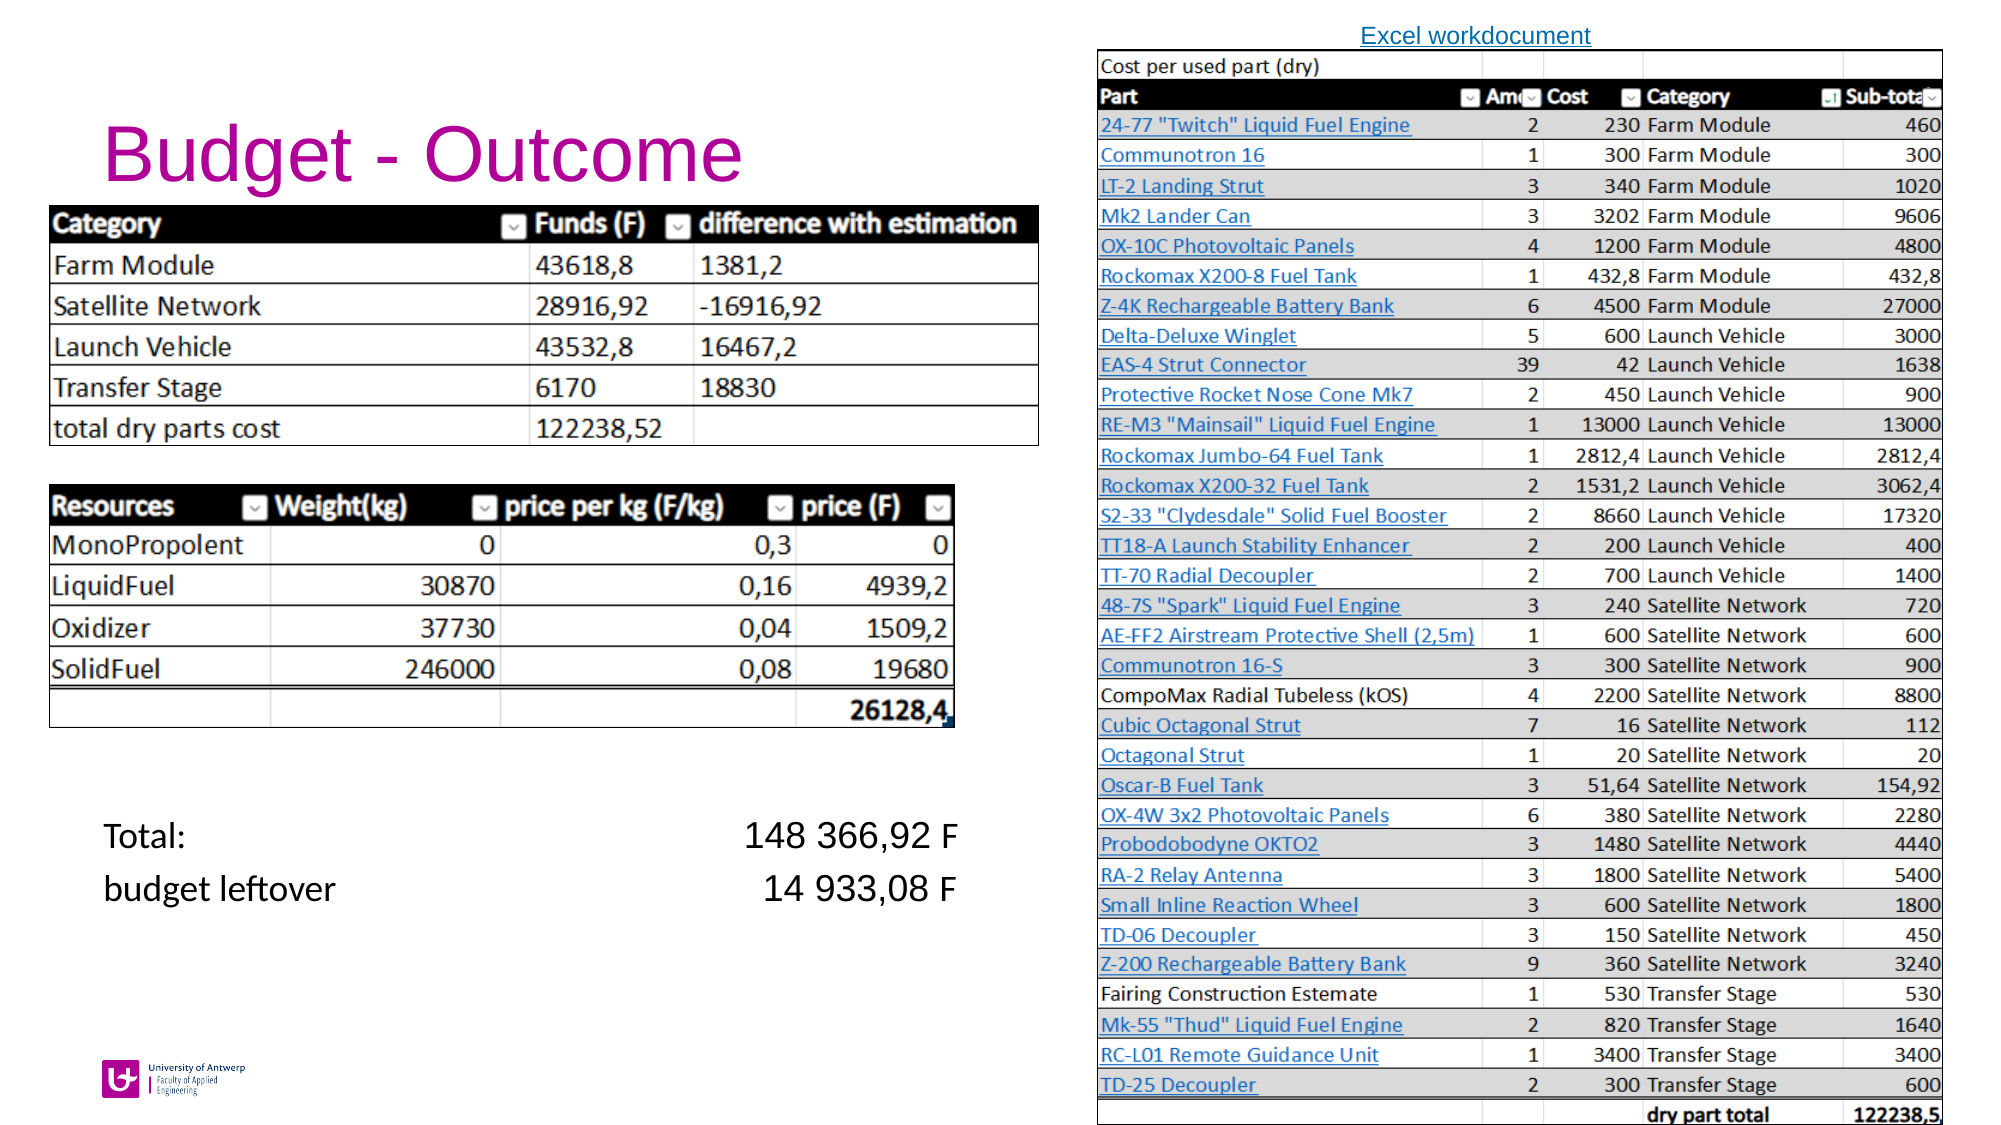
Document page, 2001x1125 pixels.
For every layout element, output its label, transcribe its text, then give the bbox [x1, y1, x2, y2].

picture [102, 1060, 245, 1098]
picture [1097, 49, 1943, 1125]
text_box Excel workdocument [1345, 11, 1696, 48]
table_cell budget leftover [102, 865, 742, 918]
title Budget - Outcome [102, 101, 1092, 310]
table_header 148 366,92 F [742, 813, 1038, 865]
table_header Total: [102, 813, 742, 865]
picture [49, 205, 1039, 446]
table_cell 14 933,08 F [742, 865, 1038, 918]
picture [49, 484, 955, 728]
